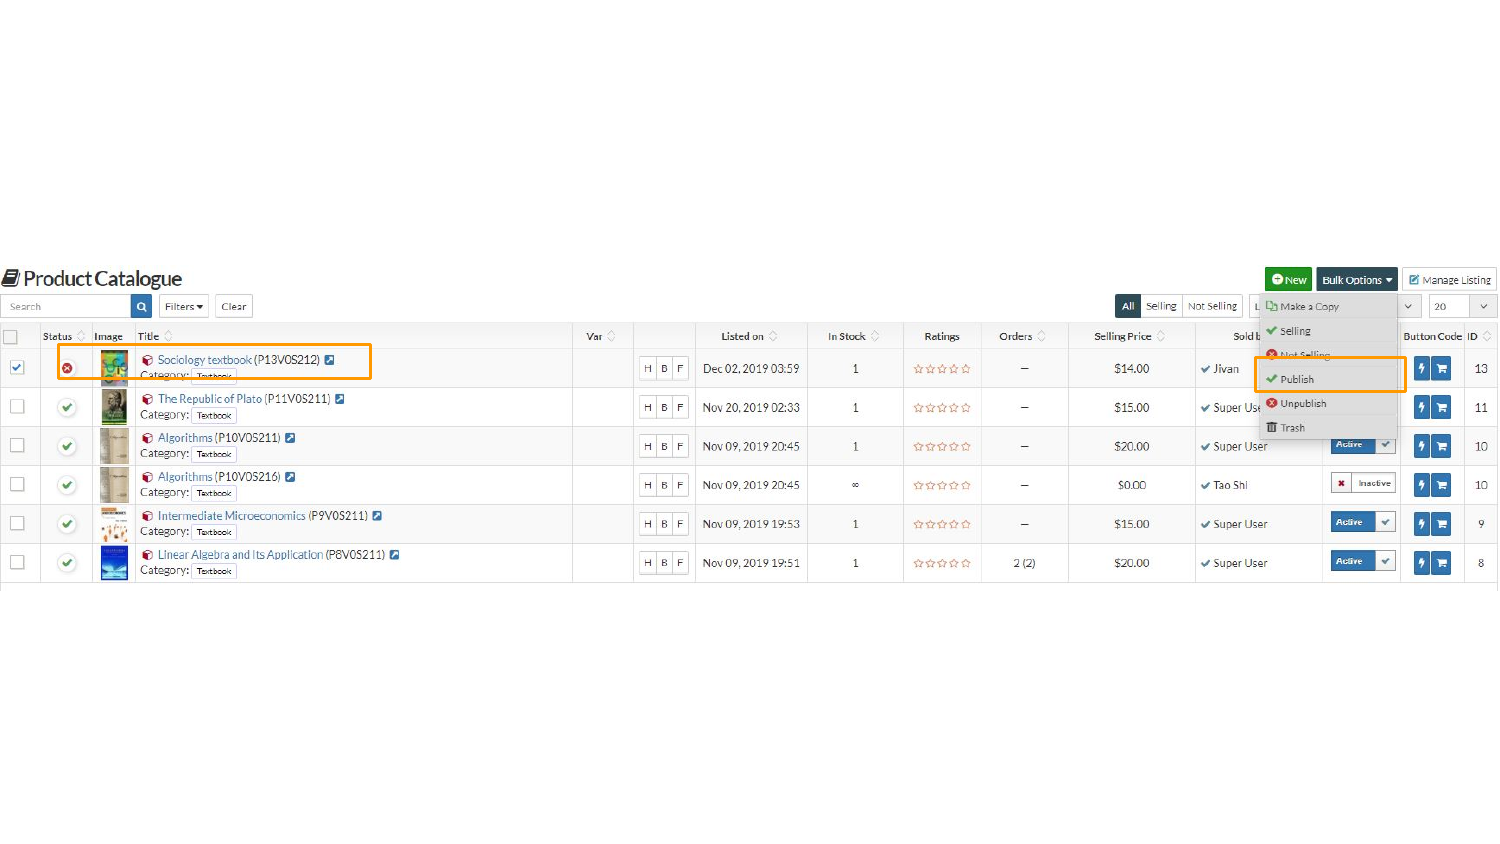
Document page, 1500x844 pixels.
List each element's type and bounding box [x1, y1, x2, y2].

picture [0, 265, 1500, 592]
